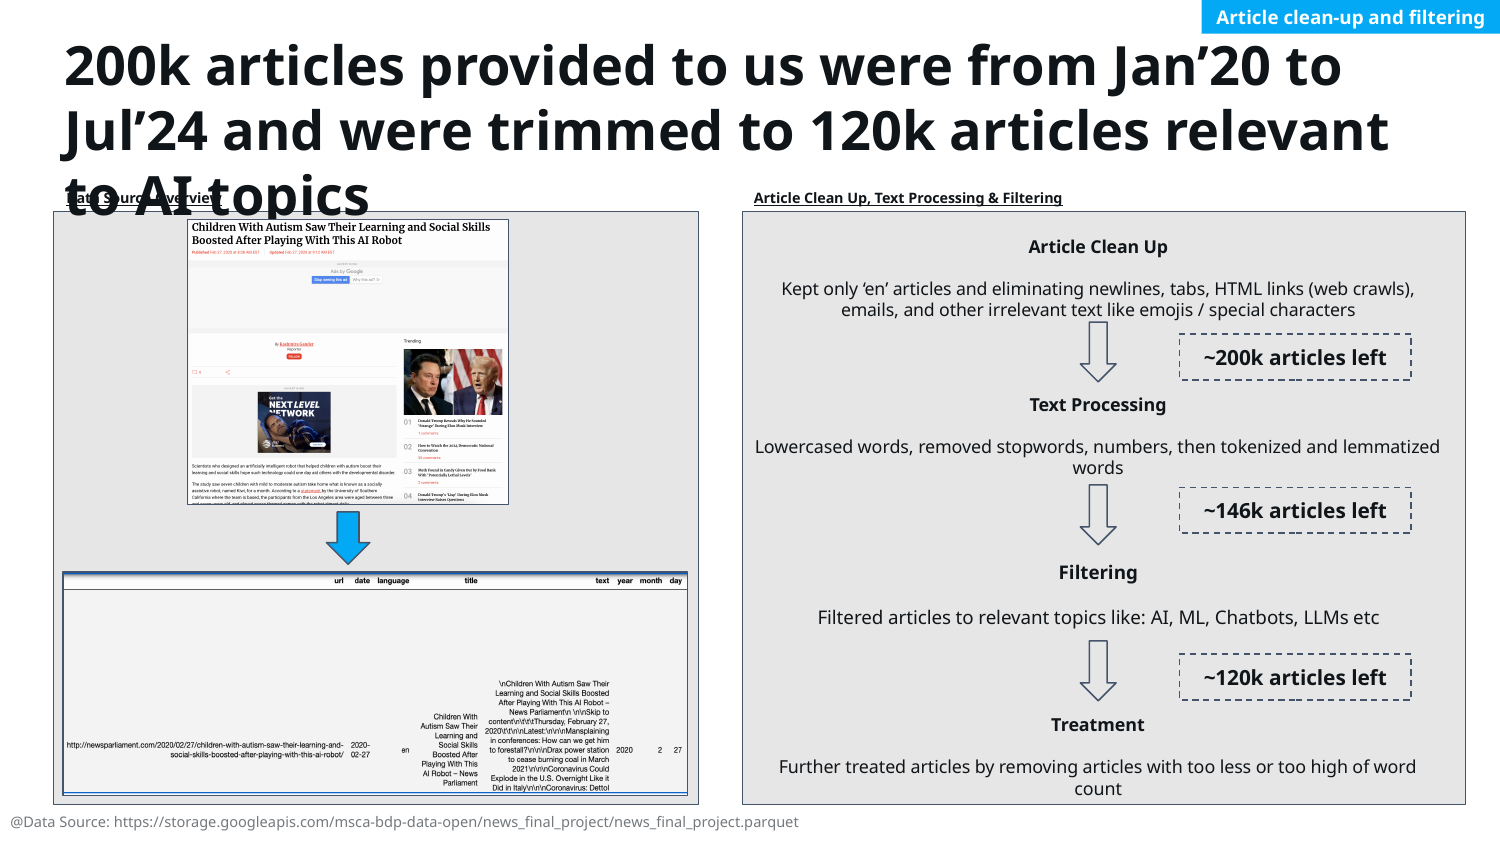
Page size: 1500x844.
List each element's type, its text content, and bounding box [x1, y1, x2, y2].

text_box [326, 513, 370, 565]
list Data Source Overview [55, 183, 742, 212]
picture [63, 572, 688, 795]
list Filtering Filtered articles to relevant topics like: AI, ML, Chatbots, LLMs etc [742, 555, 1454, 634]
text_box Article clean-up and filtering [1201, 0, 1500, 34]
text_box [742, 232, 1466, 805]
text_box [1080, 484, 1117, 545]
list Article Clean Up Kept only ‘en’ articles and eliminating newlines, tabs, HTML links (web crawls), emails, and other irrelevant text like emojis / special characters [742, 229, 1454, 327]
text_box 200k articles provided to us were from Jan’20 to Jul’24 and were trimmed to 120k articles relevant to AI topics [53, 25, 1466, 232]
list Article Clean Up, Text Processing & Filtering [742, 183, 1454, 212]
list ~146k articles left [1179, 487, 1412, 534]
text_box @Data Source: https://storage.googleapis.com/msca-bdp-data-open/news_final_project/news_final_project.parquet [0, 798, 823, 844]
list ~200k articles left [1179, 334, 1412, 380]
list Text Processing Lowercased words, removed stopwords, numbers, then tokenized and lemmatized words [742, 387, 1454, 485]
text_box [53, 232, 699, 798]
list Treatment Further treated articles by removing articles with too less or too high of word count [742, 708, 1454, 805]
text_box [1080, 640, 1117, 701]
picture [188, 219, 509, 504]
list ~120k articles left [1179, 654, 1412, 701]
text_box [1080, 322, 1117, 382]
